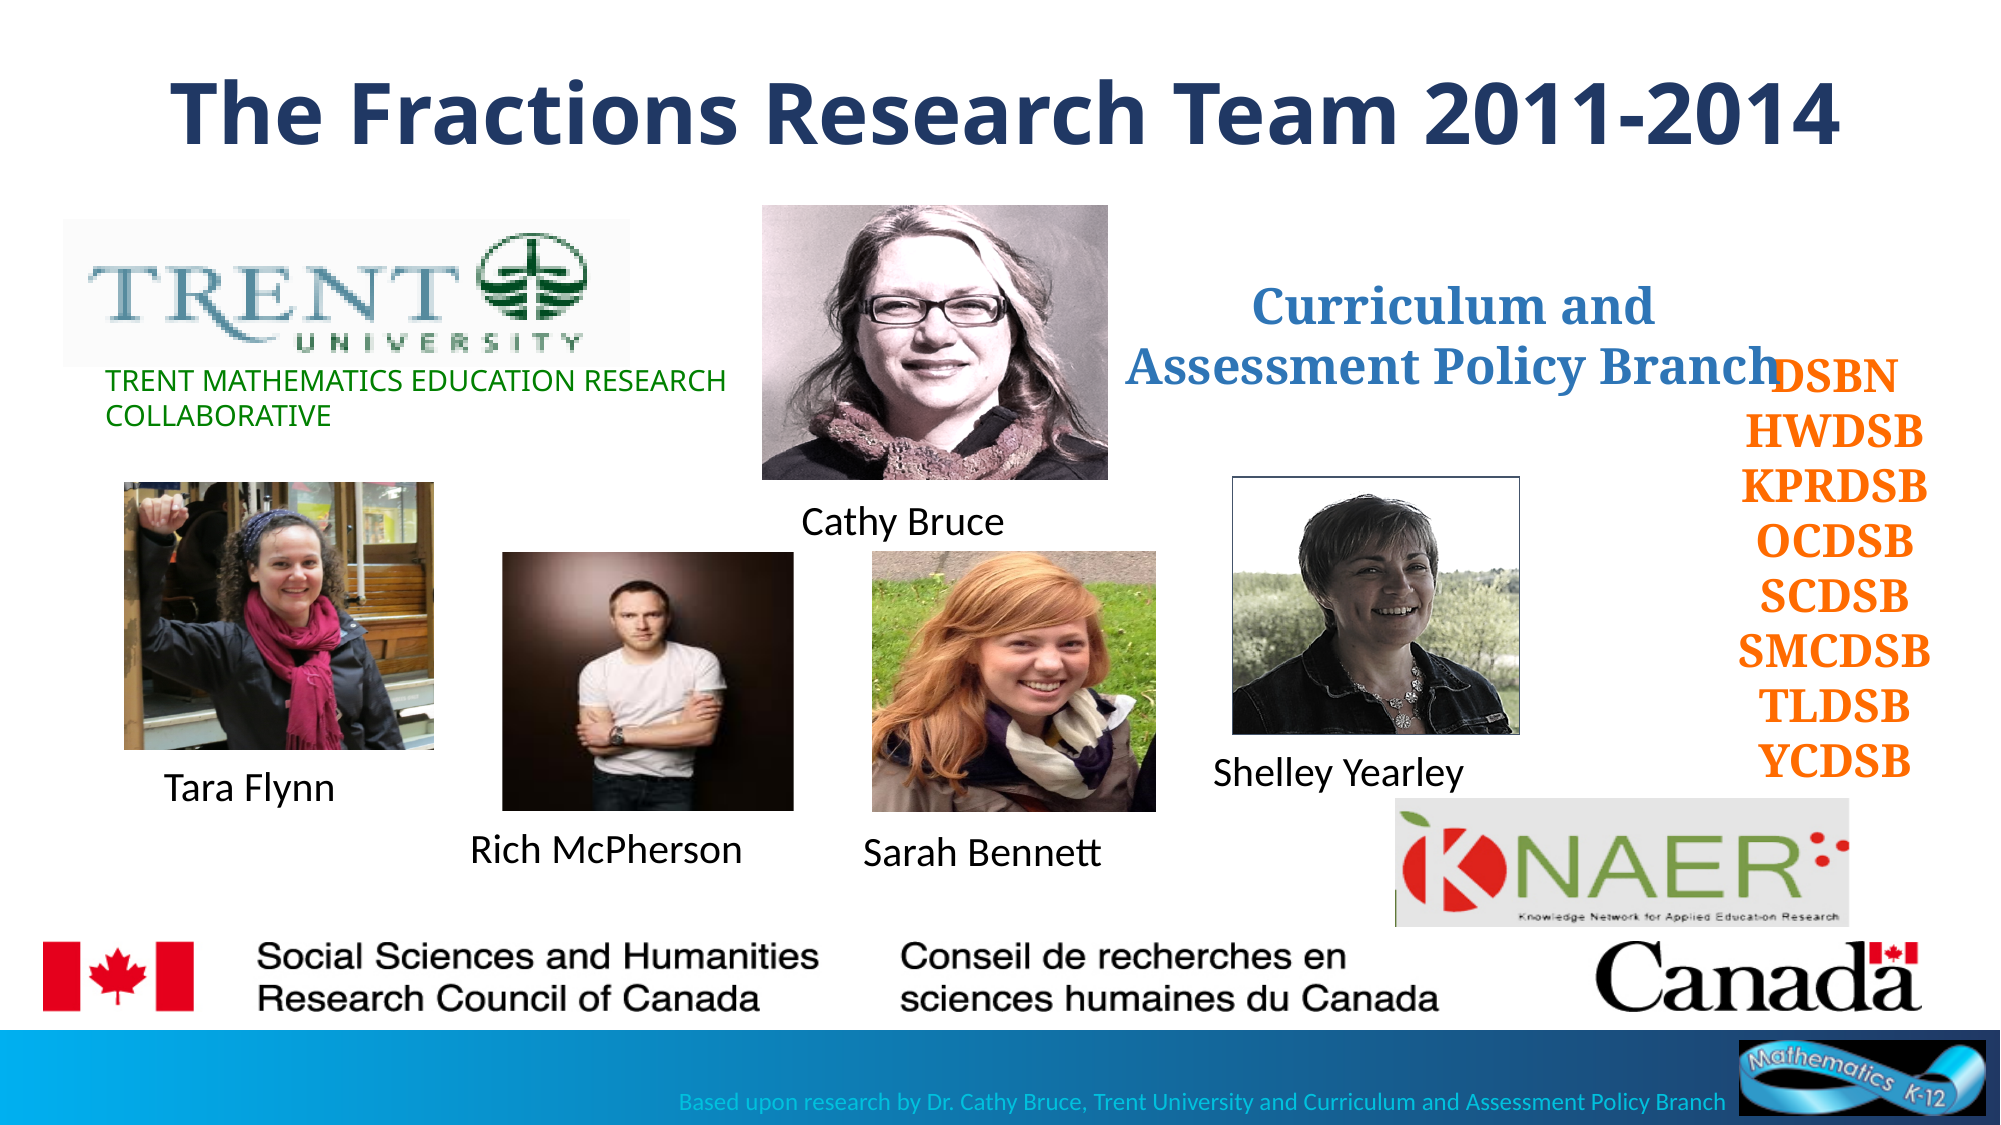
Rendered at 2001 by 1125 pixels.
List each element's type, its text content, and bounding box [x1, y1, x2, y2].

picture [1395, 798, 1851, 927]
picture [43, 941, 1922, 1012]
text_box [762, 205, 1108, 552]
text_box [124, 489, 434, 818]
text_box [1220, 477, 1519, 799]
text_box DSBN HWDSB KPRDSB OCDSB SCDSB SMCDSB TLDSB YCDSB [1669, 339, 2000, 794]
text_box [858, 551, 1156, 880]
text_box Curriculum and Assessment Policy Branch [1108, 267, 1825, 403]
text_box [468, 552, 794, 919]
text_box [25, 217, 762, 489]
title The Fractions Research Team 2011-2014 [105, 22, 1906, 211]
picture [1739, 1040, 1986, 1116]
